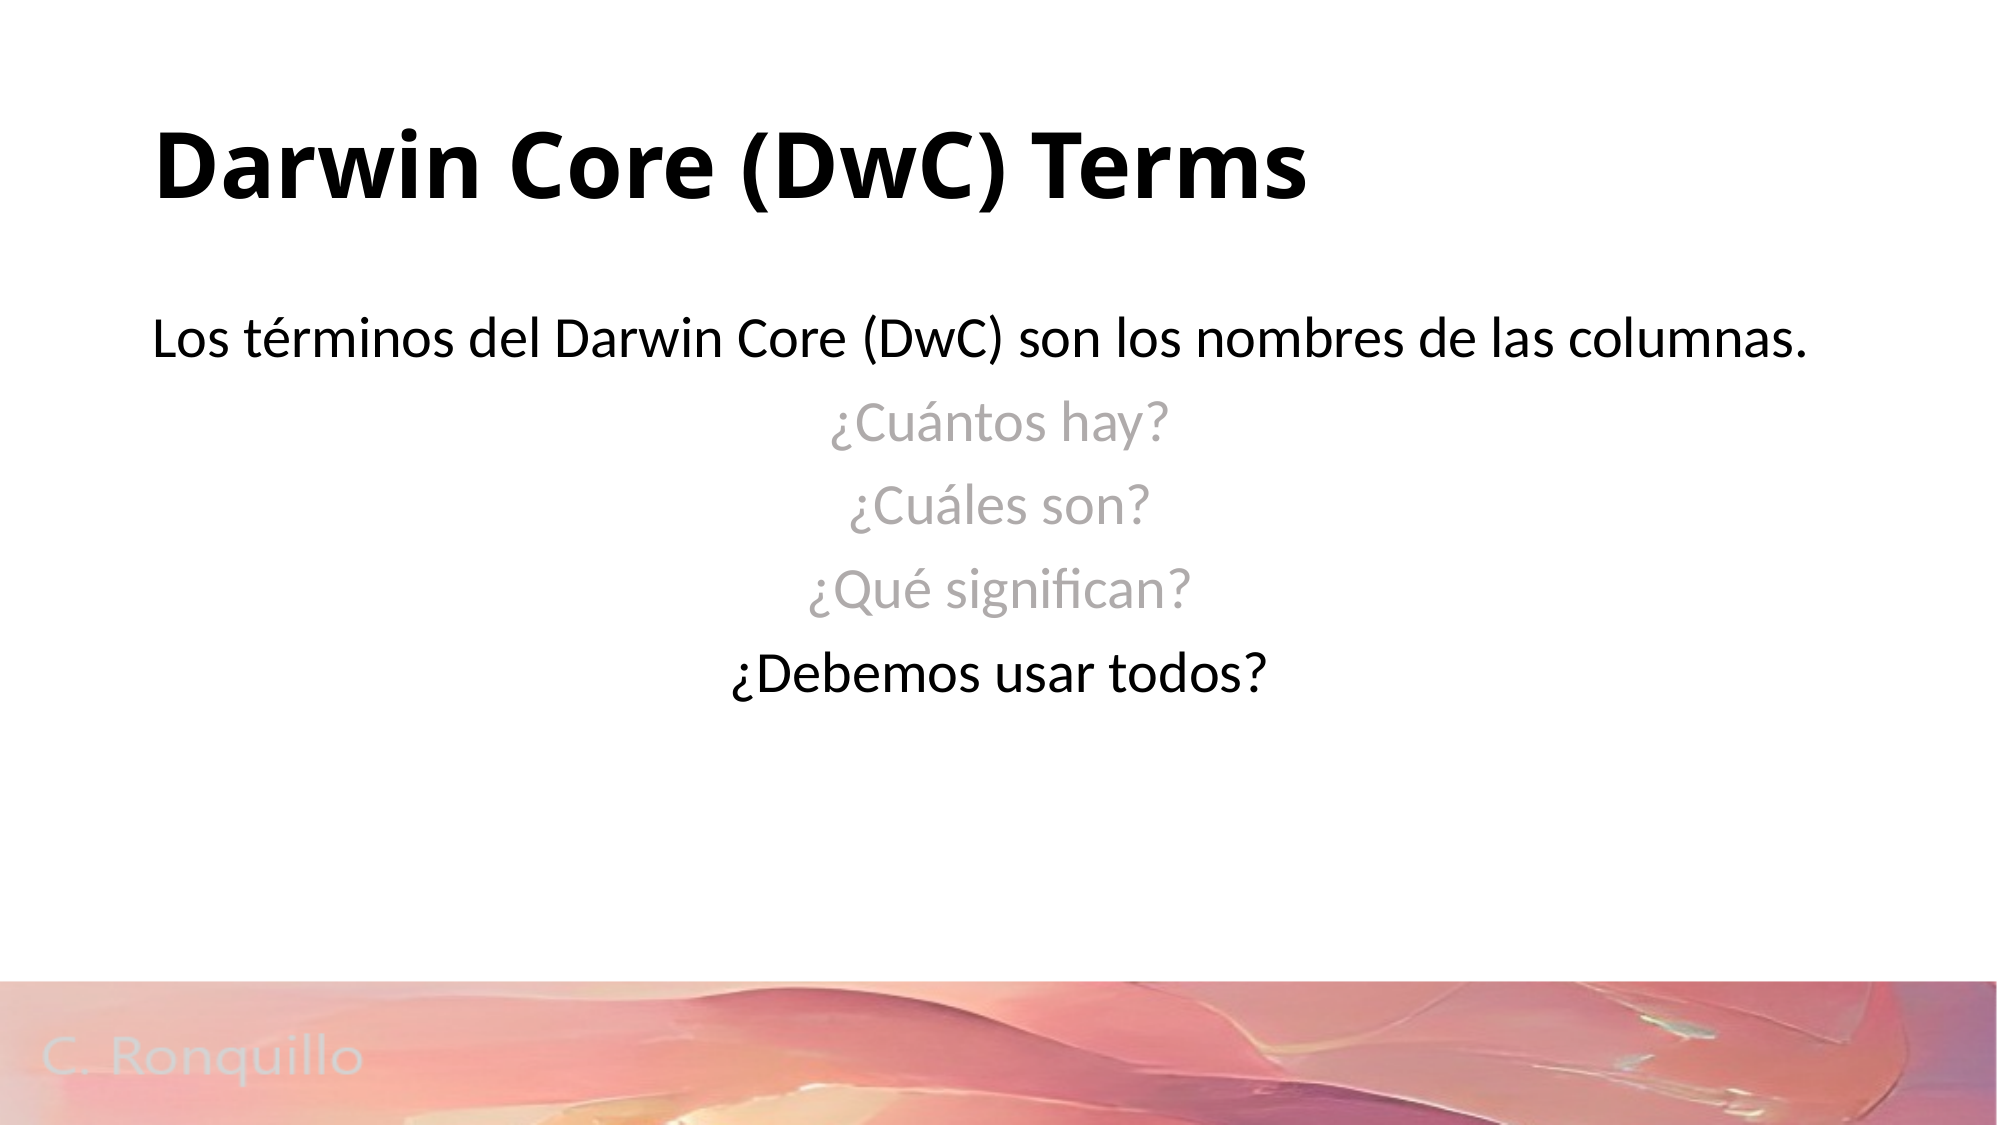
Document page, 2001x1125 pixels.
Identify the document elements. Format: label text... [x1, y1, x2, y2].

list Los términos del Darwin Core (DwC) son los nombres de las columnas. ¿Cuántos hay? ¿Cuáles son? ¿Qué significan? ¿Debemos usar todos? [137, 299, 1863, 1014]
title Darwin Core (DwC) Terms [137, 59, 1863, 278]
list Cobertura geográfica [0, 0, 2000, 1125]
